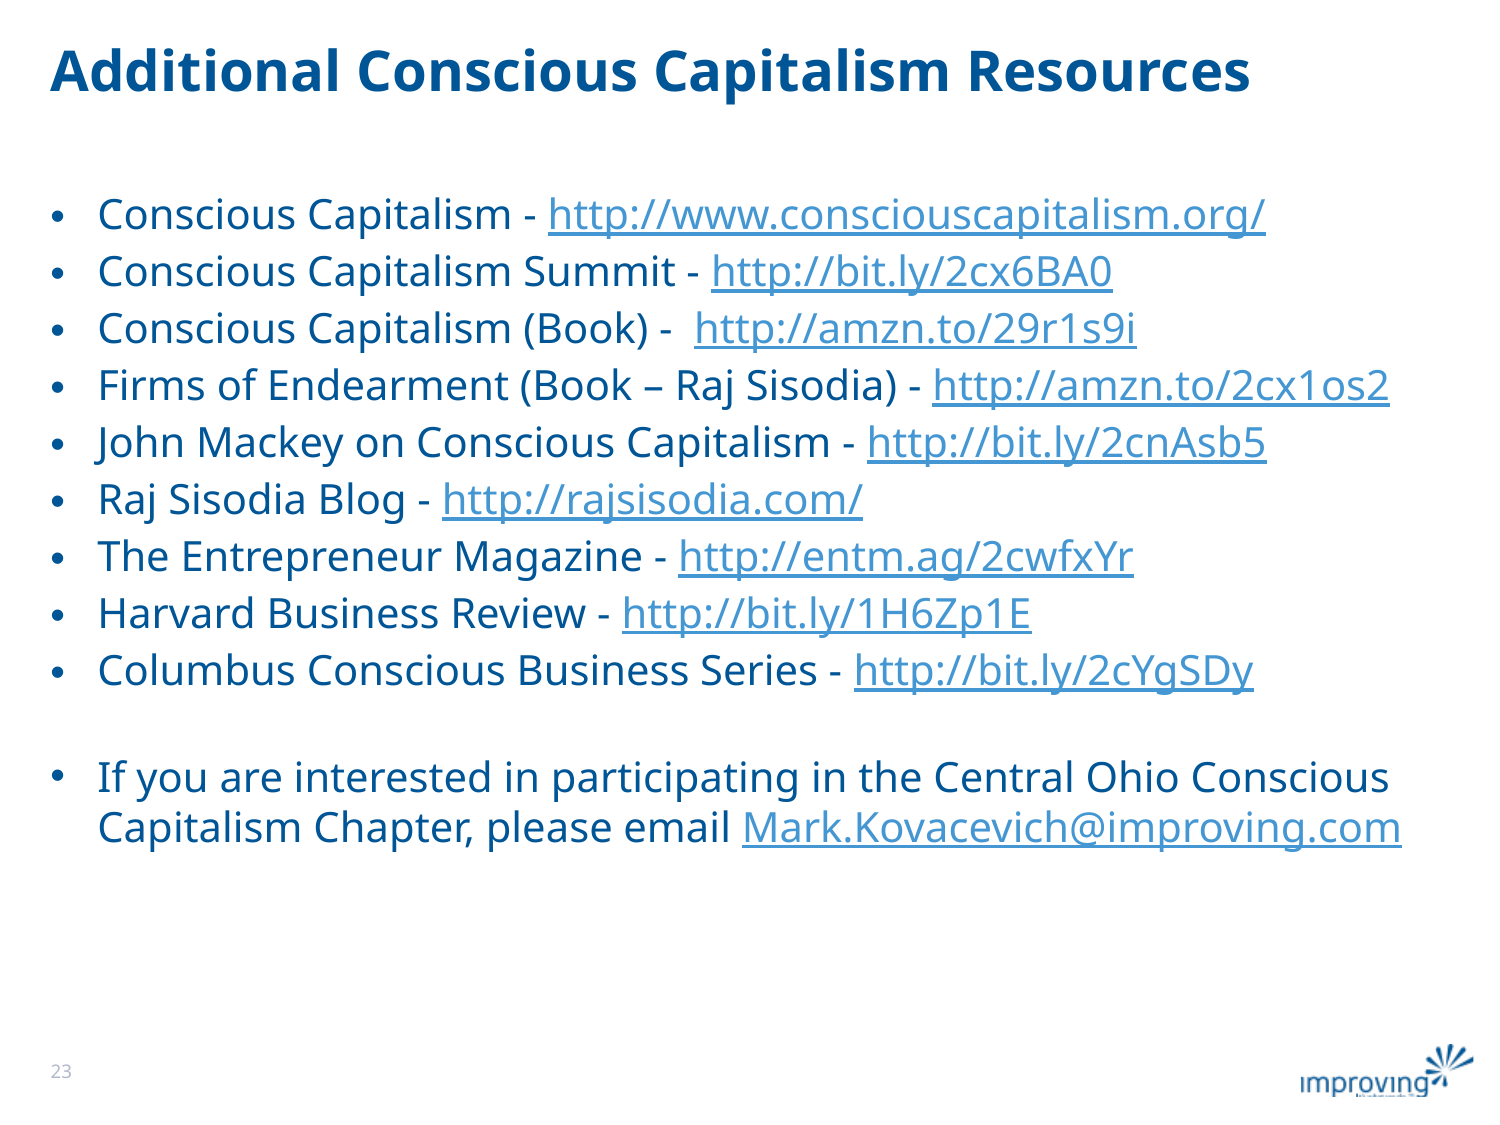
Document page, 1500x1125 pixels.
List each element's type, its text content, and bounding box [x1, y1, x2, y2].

slide_number 23 [35, 1042, 131, 1103]
text_box Conscious Capitalism - http://www.consciouscapitalism.org/ Conscious Capitalism Summit - http://bit.ly/2cx6BA0 Conscious Capitalism (Book) - http://amzn.to/29r1s9i Firms of Endearment (Book – Raj Sisodia) - http://amzn.to/2cx1os2 John Mackey on Conscious Capitalism - http://bit.ly/2cnAsb5 Raj Sisodia Blog - http://rajsisodia.com/ The Entrepreneur Magazine - http://entm.ag/2cwfxYr Harvard Business Review - http://bit.ly/1H6Zp1E Columbus Conscious Business Series - http://bit.ly/2cYgSDy If you are interested in participating in the Central Ohio Conscious Capitalism Chapter, please email Mark.Kovacevich@improving.com [35, 180, 1467, 945]
title Additional Conscious Capitalism Resources [35, 27, 1467, 136]
